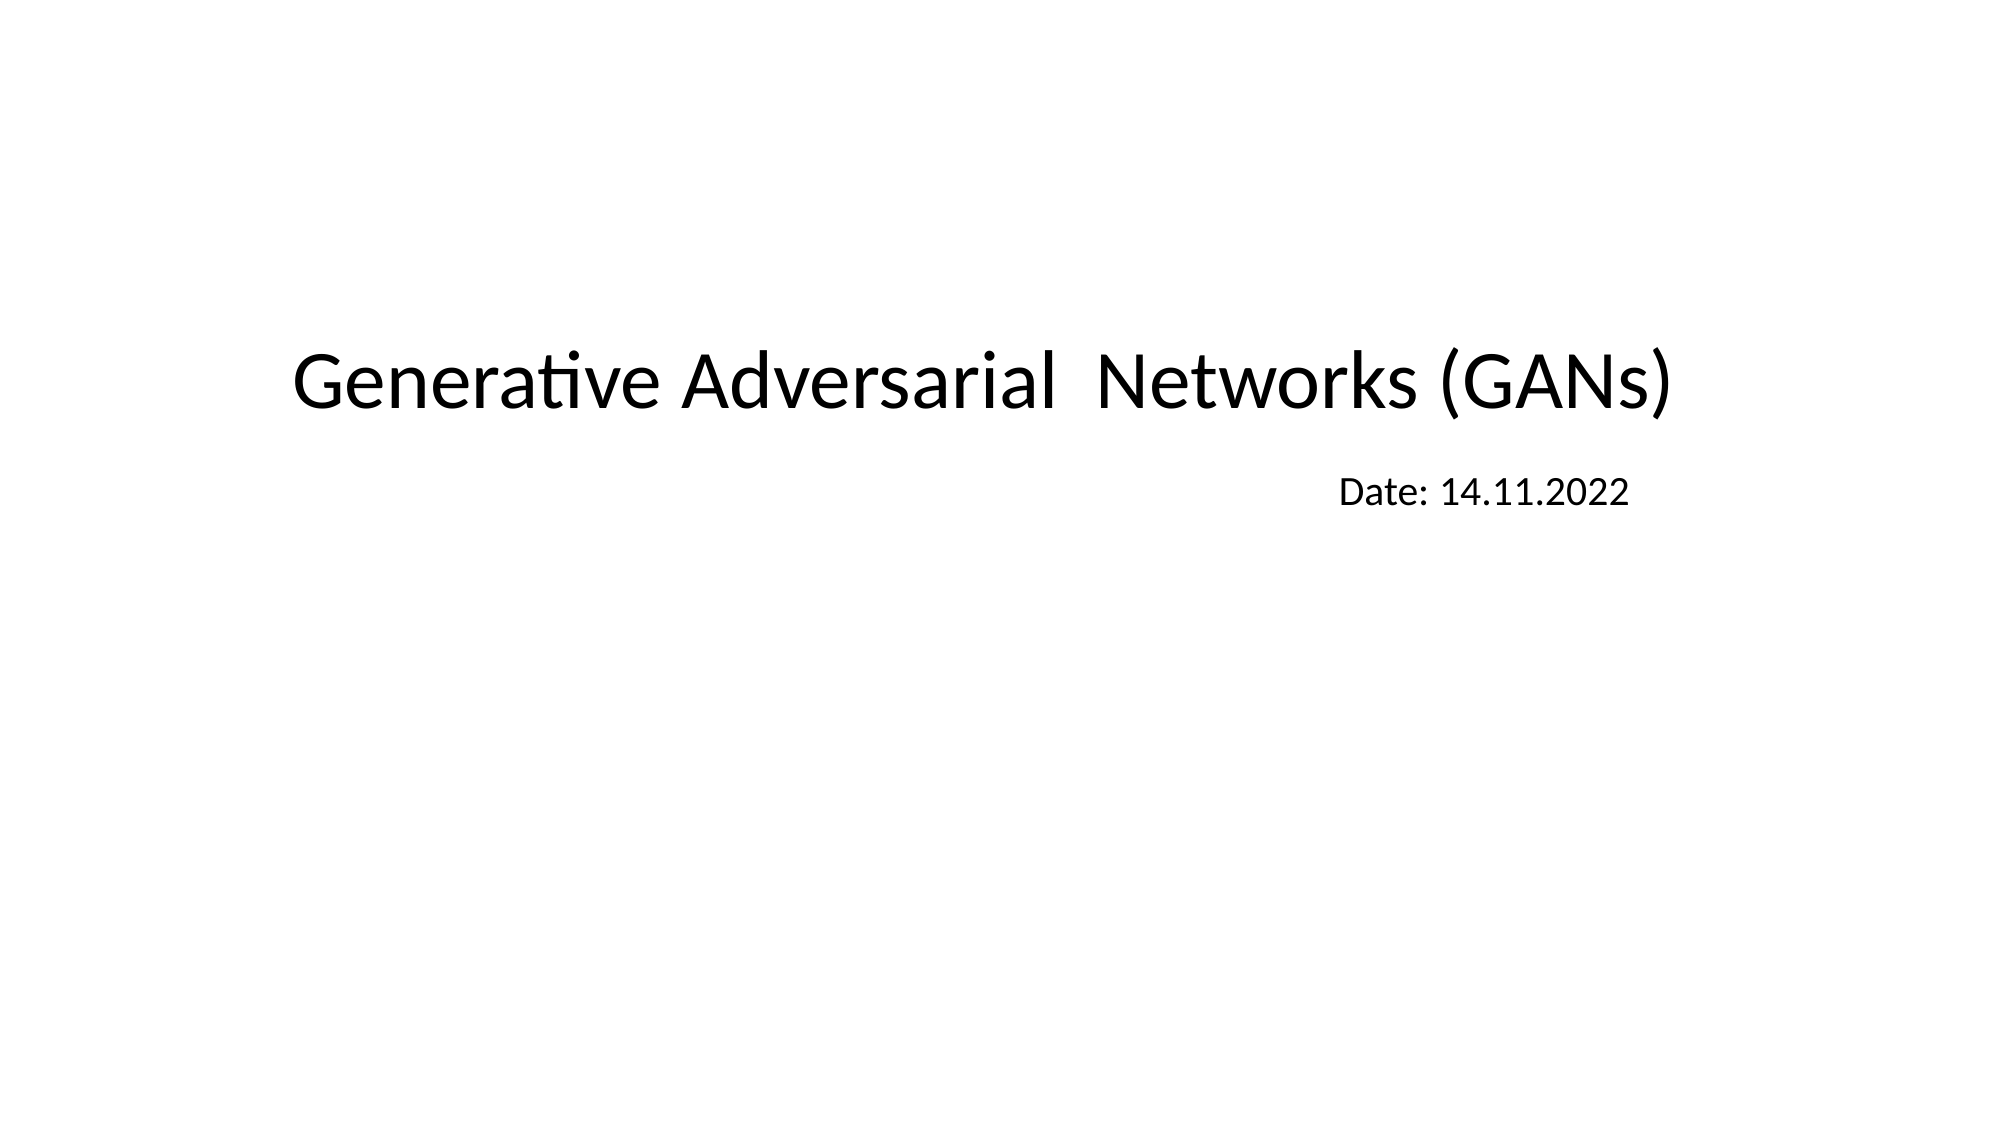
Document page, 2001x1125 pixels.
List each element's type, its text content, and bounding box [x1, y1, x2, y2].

text_box Date: 14.11.2022 [1323, 449, 1688, 530]
list Generative Adversarial Networks (GANs) [248, 298, 1720, 955]
